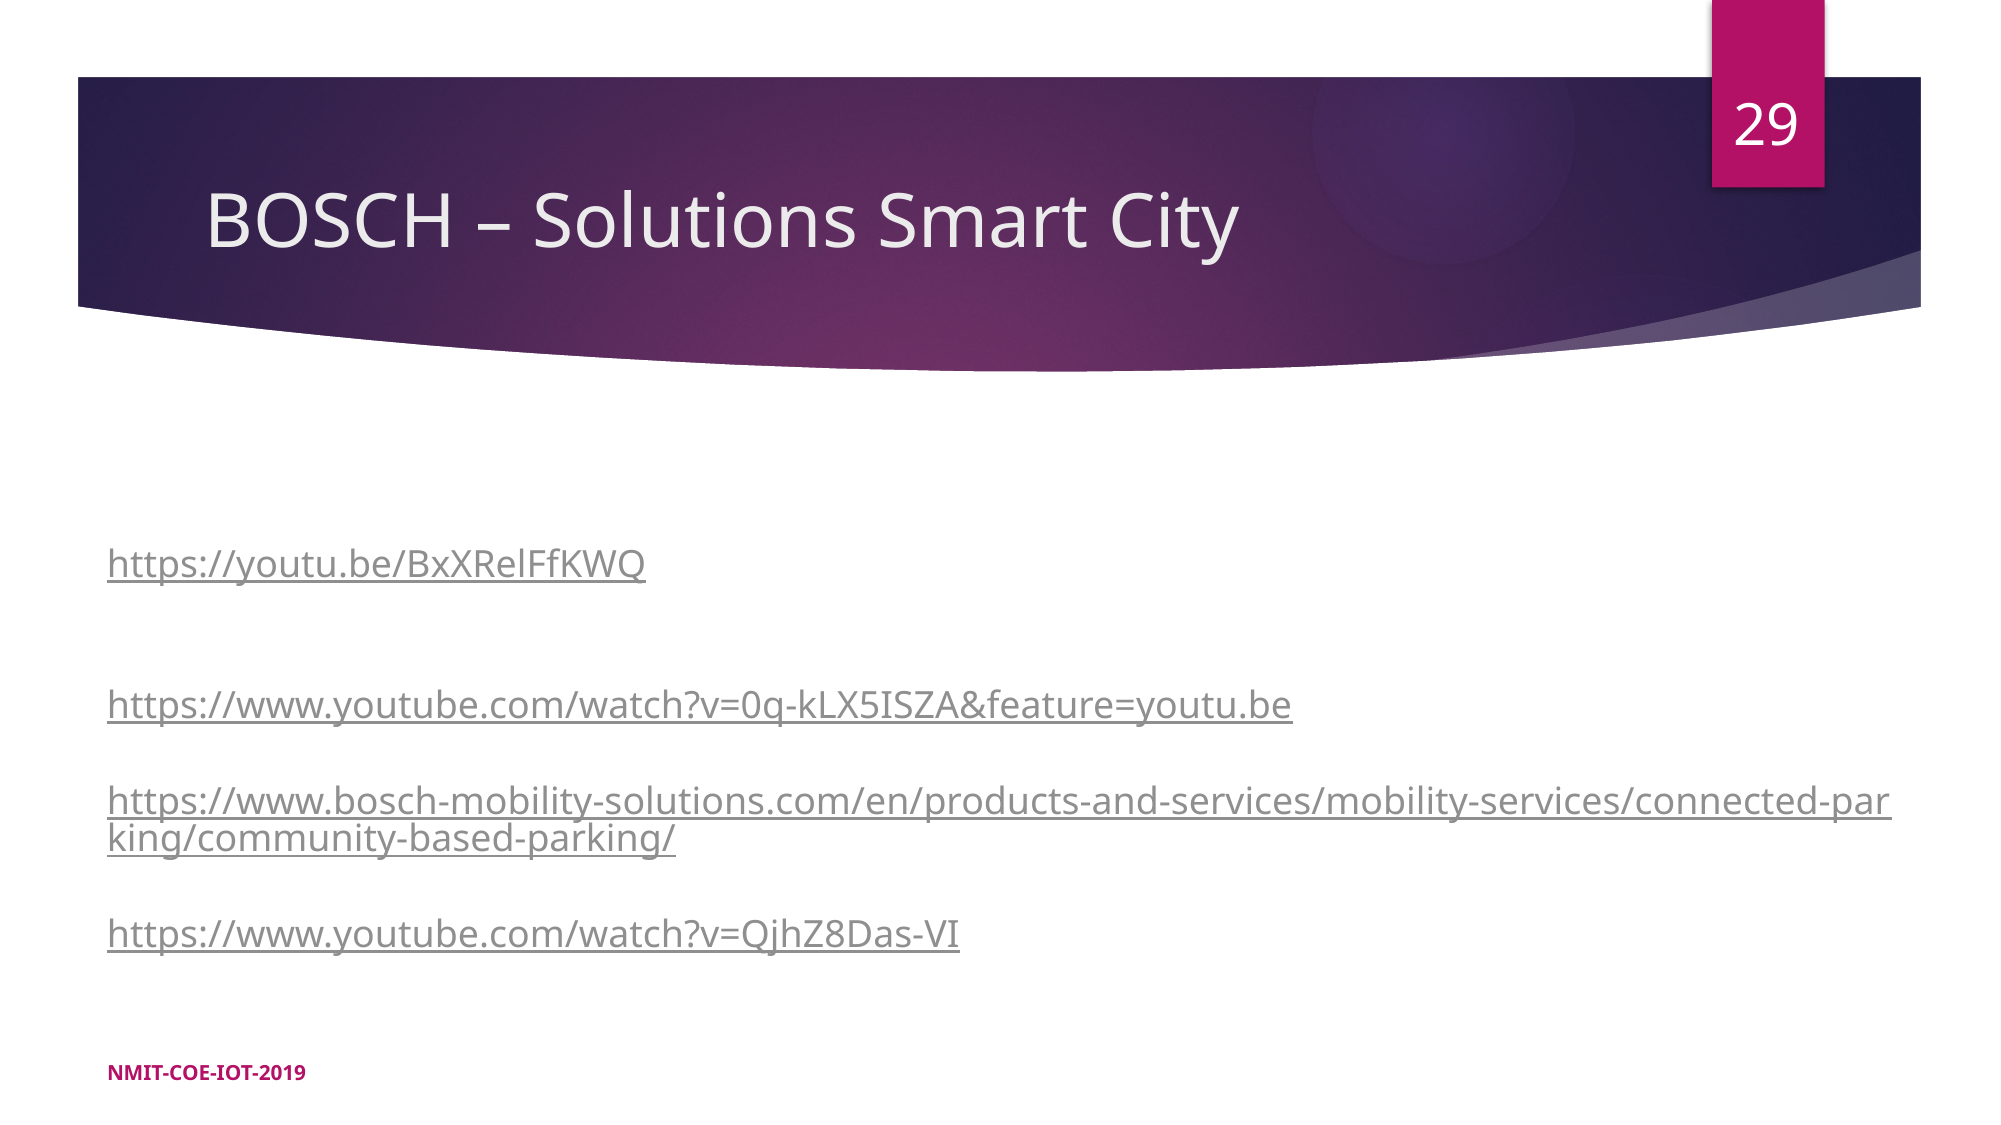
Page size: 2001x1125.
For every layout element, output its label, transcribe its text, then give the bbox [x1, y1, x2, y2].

title BOSCH – Solutions Smart City [189, 159, 1627, 276]
text_box https://youtu.be/BxXRelFfKWQ https://www.youtube.com/watch?v=0q-kLX5ISZA&feature=youtu.be https://www.bosch-mobility-solutions.com/en/products-and-services/mobility-services/connected-parking/community-based-parking/ https://www.youtube.com/watch?v=QjhZ8Das-VI [92, 532, 1914, 1021]
footer NMIT-COE-IOT-2019 [92, 1048, 726, 1099]
slide_number 29 [1698, 48, 1836, 175]
